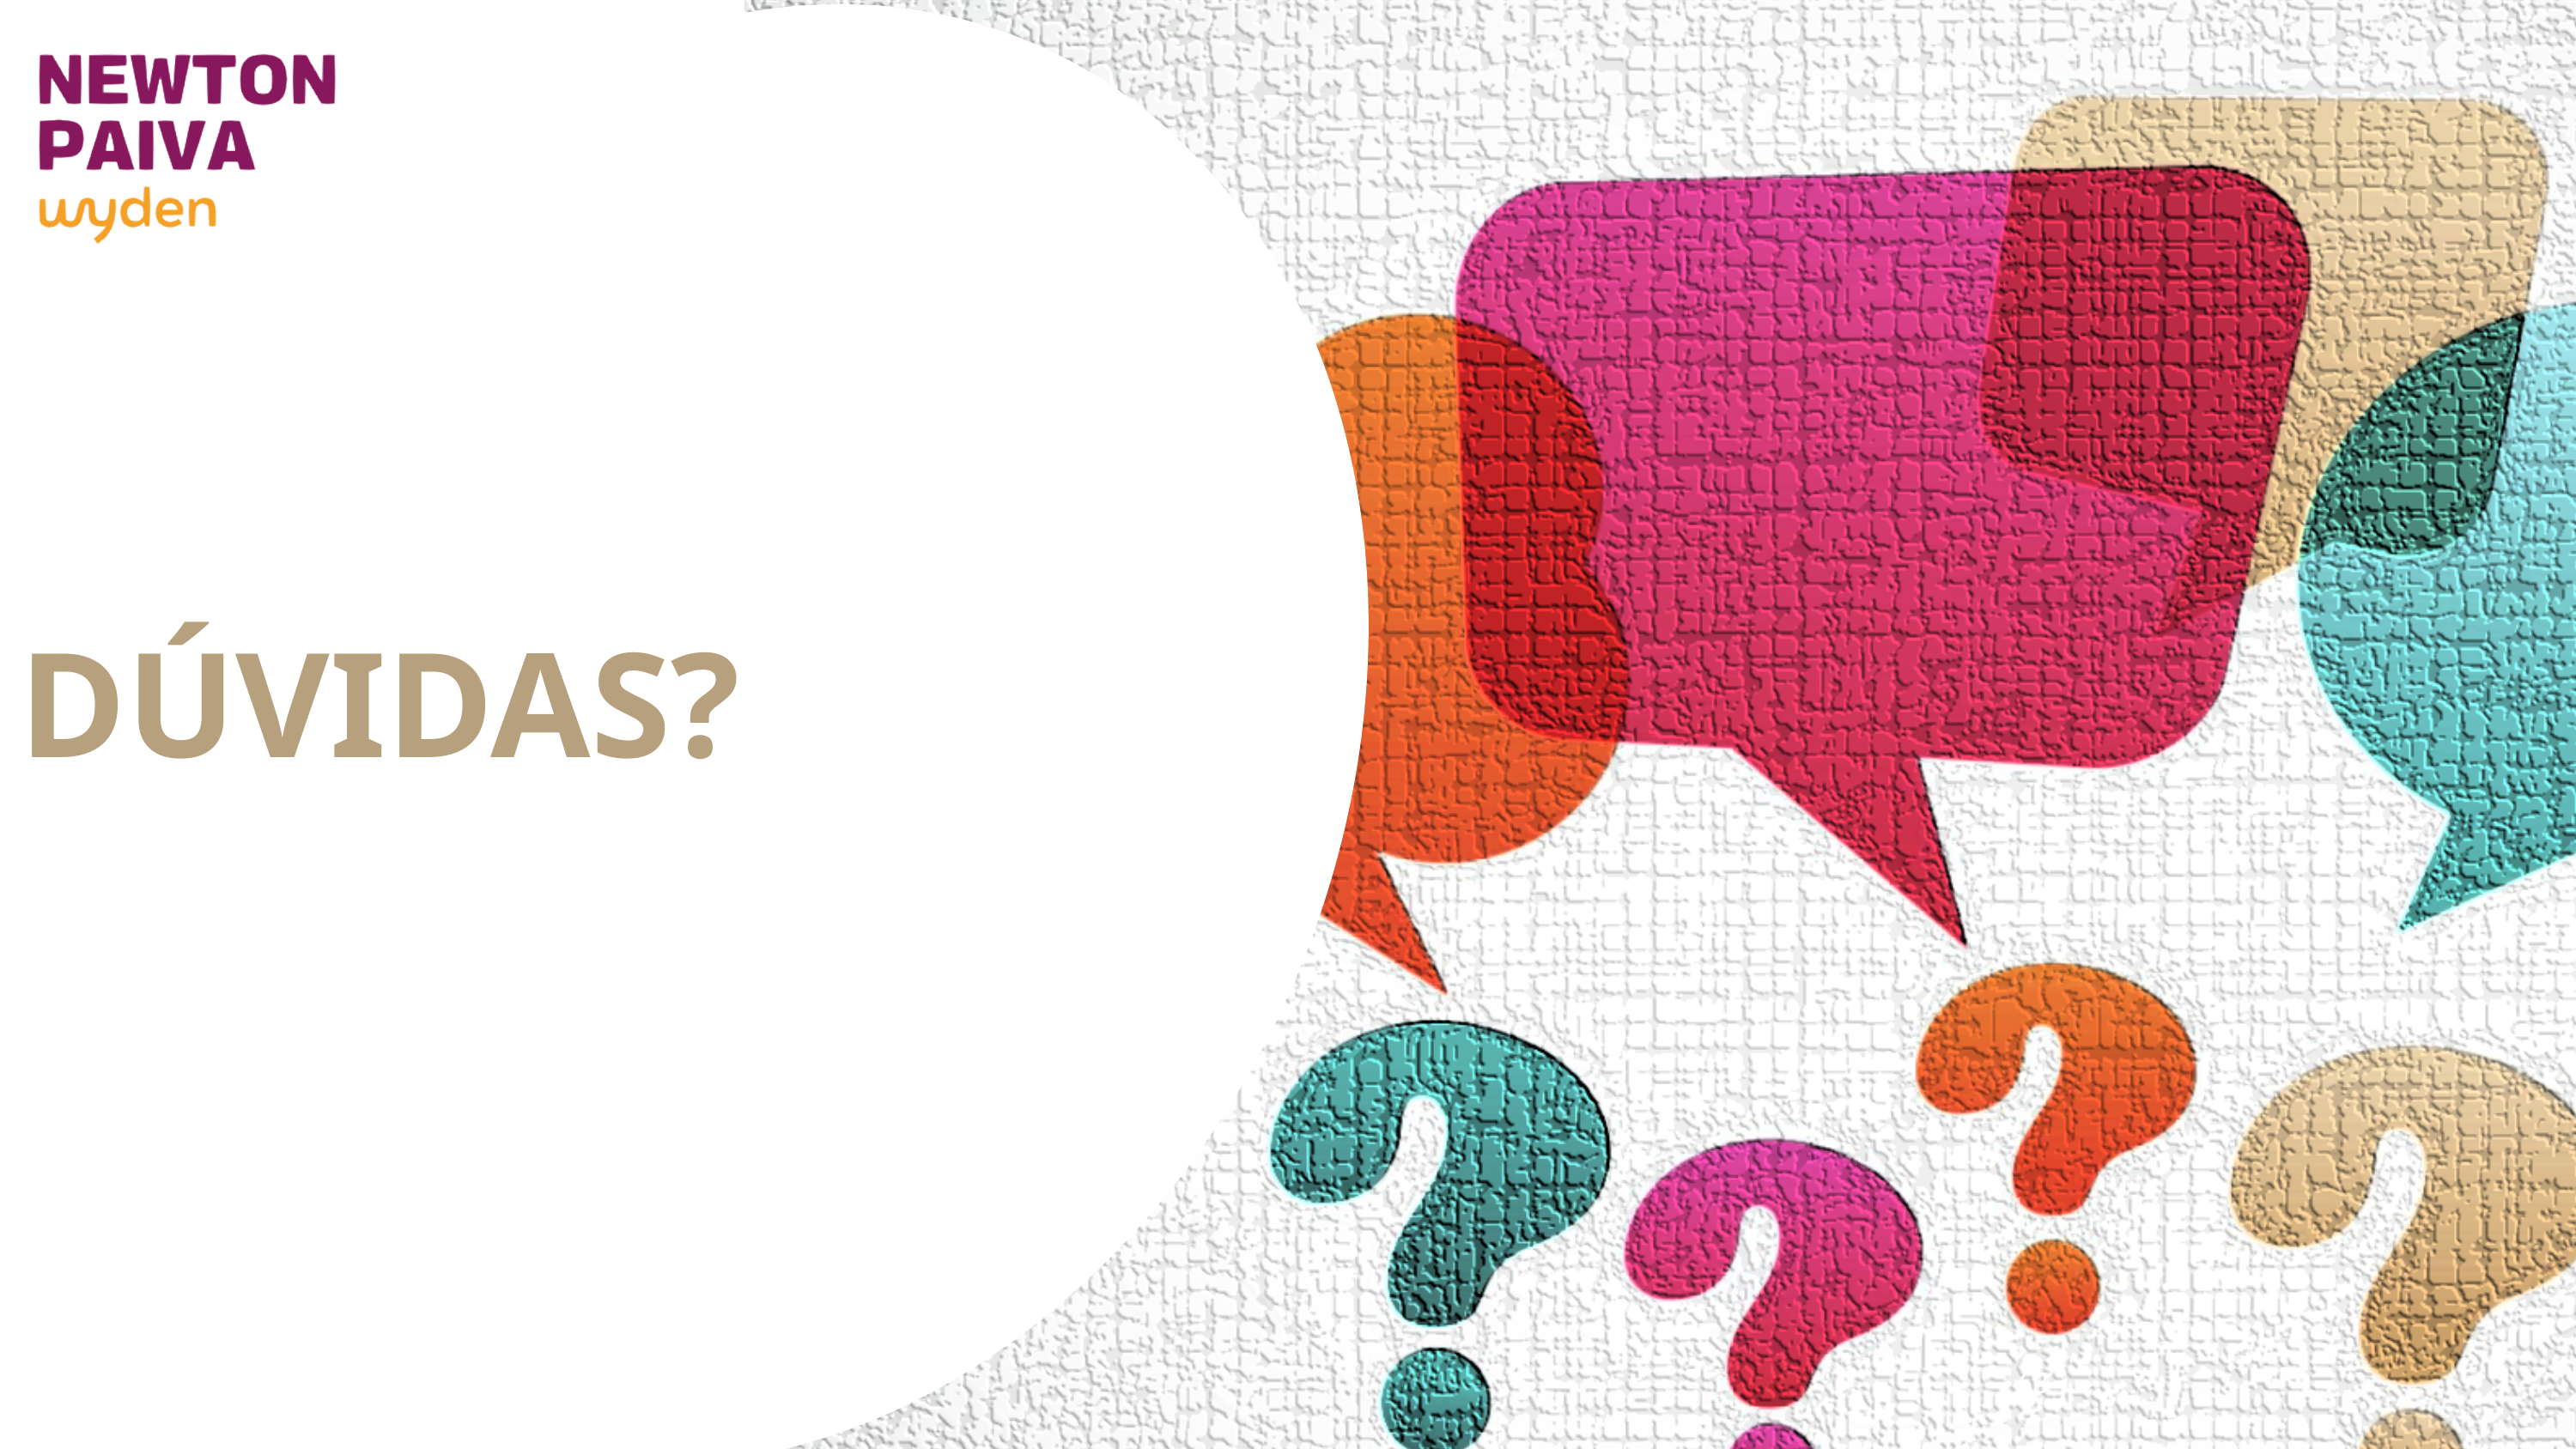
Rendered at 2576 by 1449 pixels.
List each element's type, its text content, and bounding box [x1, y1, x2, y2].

title DÚVIDAS? [0, 372, 1041, 1049]
picture [744, 0, 2576, 1449]
picture [0, 0, 368, 275]
slide_number 63 [1996, 1343, 2576, 1420]
